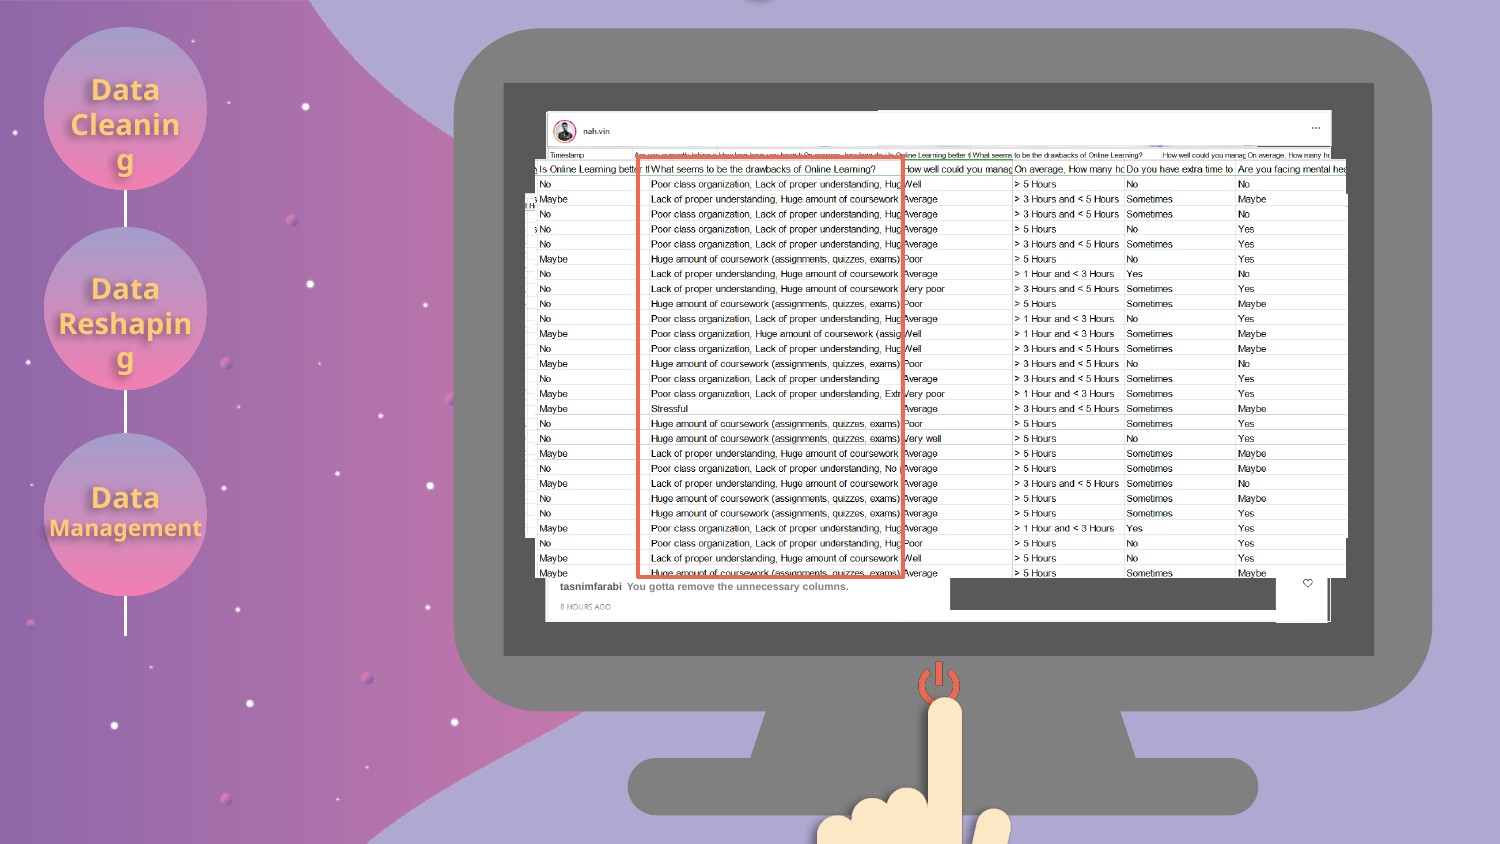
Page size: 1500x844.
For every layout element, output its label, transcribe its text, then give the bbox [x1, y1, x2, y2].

text_box Data Management [32, 478, 38, 562]
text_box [547, 109, 712, 148]
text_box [545, 586, 1328, 623]
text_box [453, 28, 1433, 816]
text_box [1284, 109, 1332, 148]
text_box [545, 586, 1317, 601]
text_box Data Management [213, 478, 219, 562]
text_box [43, 26, 208, 228]
picture [0, 0, 1348, 844]
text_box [43, 442, 208, 637]
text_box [43, 234, 208, 434]
